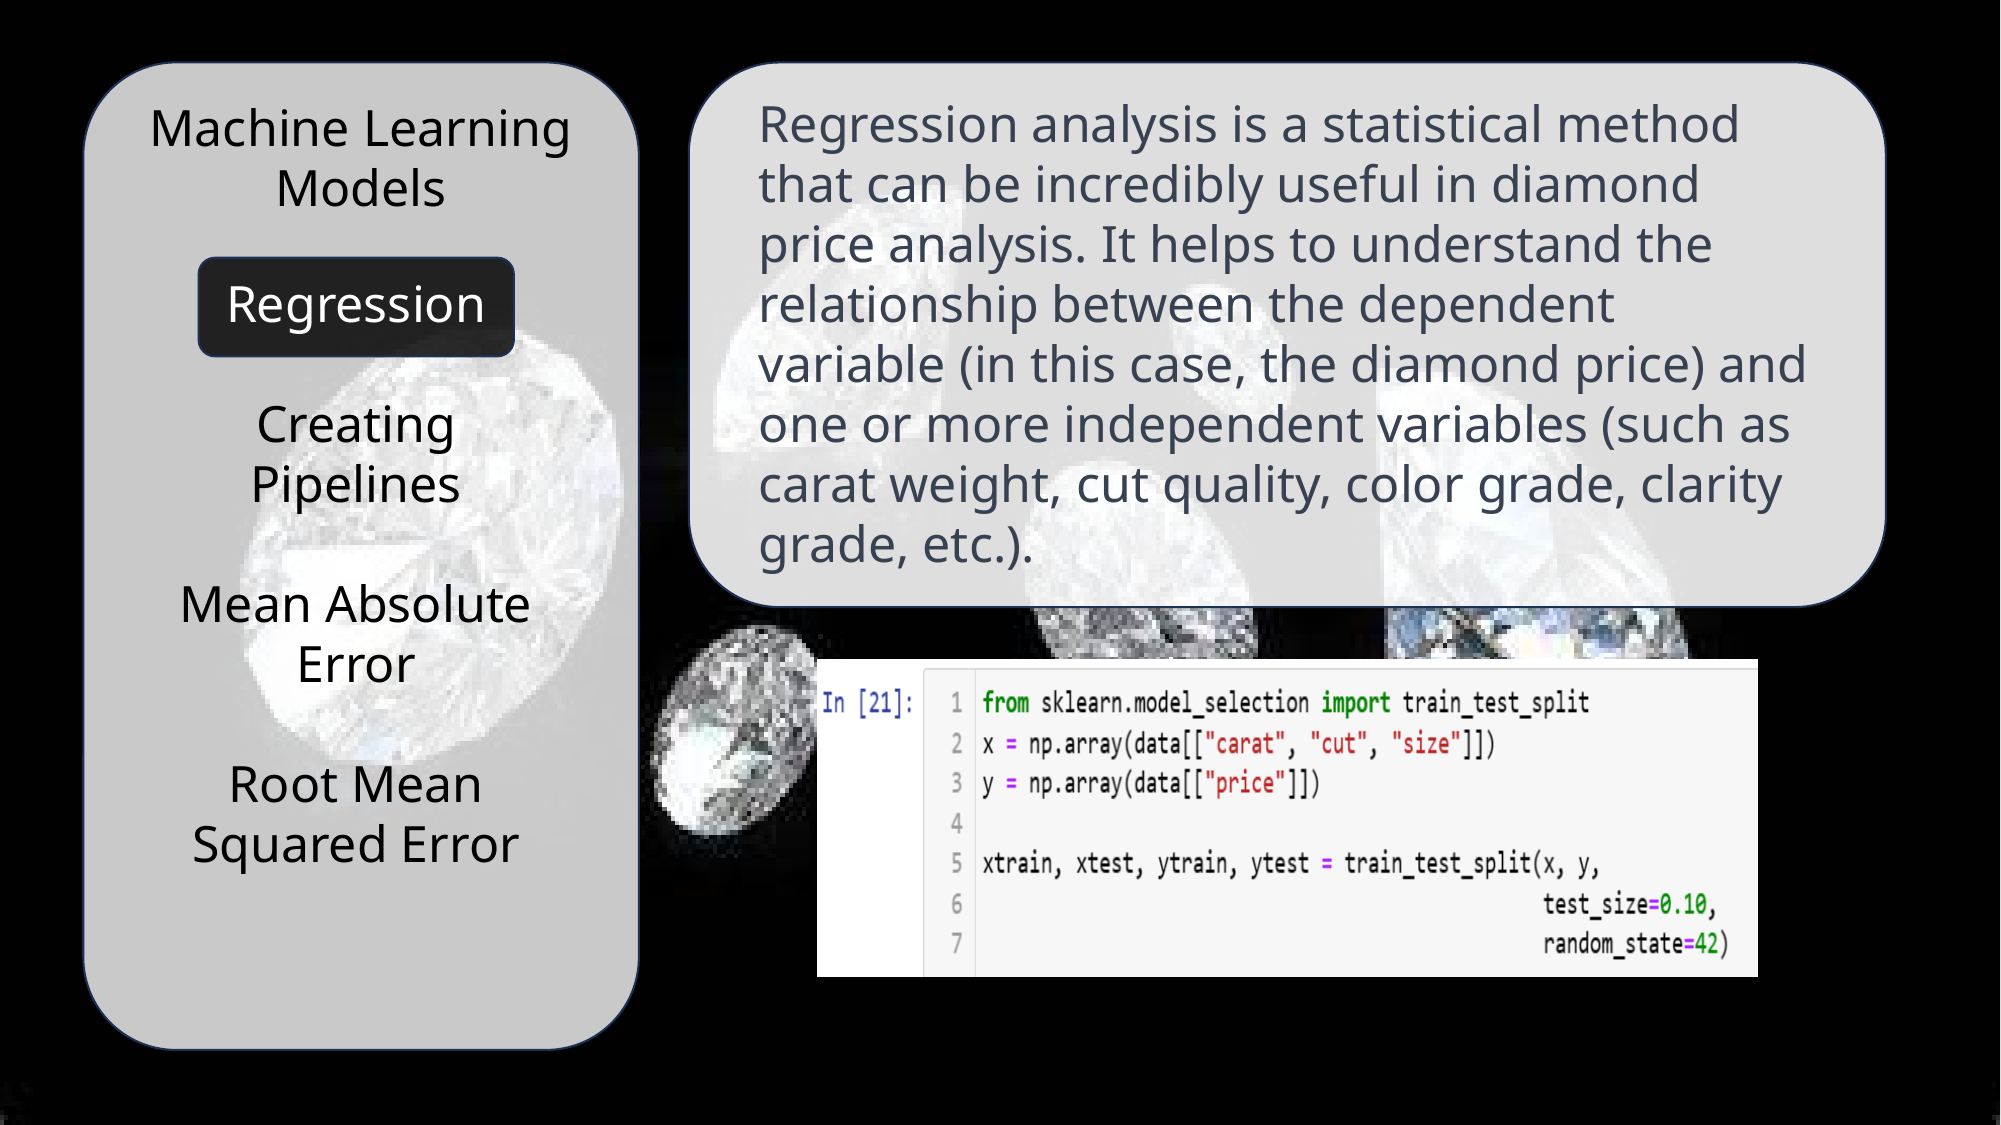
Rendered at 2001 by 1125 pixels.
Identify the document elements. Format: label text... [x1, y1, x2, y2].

text_box [82, 61, 640, 1051]
text_box [687, 61, 1887, 609]
text_box Regression Creating Pipelines Mean Absolute Error Root Mean Squared Error [133, 265, 580, 880]
text_box Machine Learning Models [115, 88, 607, 224]
text_box [200, 256, 513, 265]
text_box Regression analysis is a statistical method that can be incredibly useful in diamond price analysis. It helps to understand the relationship between the dependent variable (in this case, the diamond price) and one or more independent variables (such as carat weight, cut quality, color grade, clarity grade, etc.). [744, 84, 1831, 580]
picture [0, 0, 2001, 1125]
